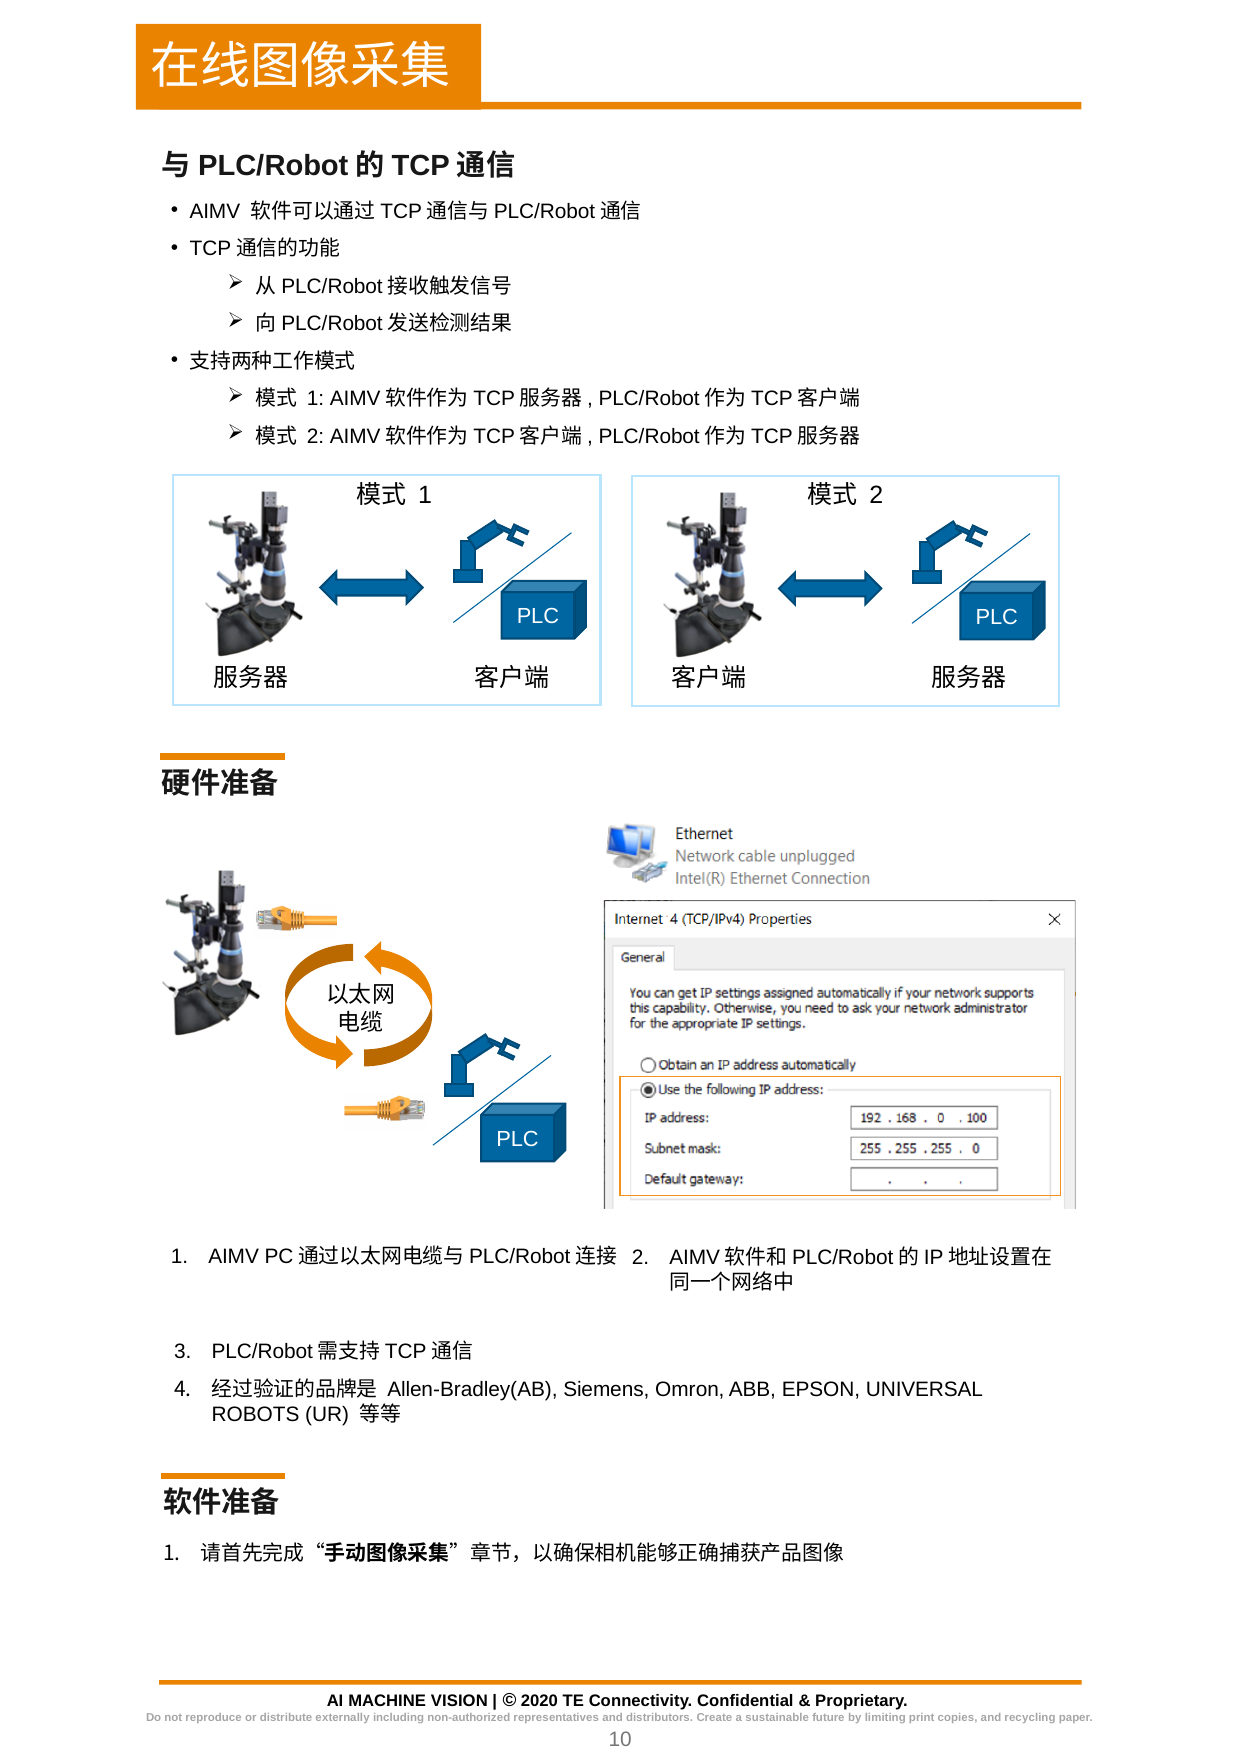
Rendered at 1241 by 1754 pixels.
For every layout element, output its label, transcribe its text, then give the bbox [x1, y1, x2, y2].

picture [660, 488, 764, 659]
text_box 软件准备 [148, 1476, 799, 1526]
text_box 3 [1031, 583, 1040, 591]
text_box [318, 569, 425, 606]
text_box PLC/Robot需支持TCP通信 经过验证的品牌是 Allen-Bradley(AB), Siemens, Omron, ABB, EPSON, UNIVERSAL ROBOTS (UR) 等等 [159, 1330, 1079, 1433]
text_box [454, 524, 529, 532]
picture [605, 820, 872, 887]
text_box AIMV软件和PLC/Robot的IP地址设置在同一个网络中 [617, 1236, 1074, 1301]
text_box PLC [959, 580, 1046, 641]
text_box 4 [552, 1105, 561, 1113]
text_box [172, 474, 602, 706]
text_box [911, 533, 1031, 624]
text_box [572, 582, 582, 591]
text_box 请首先完成“手动图像采集”章节，以确保相机能够正确捕获产品图像 [148, 1531, 1092, 1572]
title 在线图像采集 [135, 23, 482, 110]
text_box PLC [480, 1102, 567, 1163]
picture [159, 866, 337, 1037]
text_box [453, 532, 572, 623]
text_box 服务器 [916, 653, 1022, 699]
picture [202, 487, 305, 658]
text_box 模式 2 [793, 471, 899, 516]
picture [345, 1071, 429, 1154]
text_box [445, 1038, 520, 1055]
text_box AIMV 软件可以通过TCP通信与PLC/Robot通信 TCP通信的功能 从PLC/Robot接收触发信号 向PLC/Robot发送检测结果 支持两种工作模式 模式 1: AIMV软件作为TCP服务器, PLC/Robot作为TCP客户端 模式 2: AIMV软件作为TCP客户端, PLC/Robot作为TCP服务器 [156, 189, 1032, 455]
text_box [777, 570, 883, 607]
picture [603, 900, 1076, 1209]
text_box 模式 1 [341, 471, 447, 516]
text_box 与PLC/Robot的TCP通信 [147, 138, 798, 189]
text_box 客户端 [657, 654, 762, 700]
text_box 服务器 [198, 653, 304, 699]
text_box PLC [500, 579, 587, 640]
text_box AIMV PC通过以太网电缆与PLC/Robot连接 [156, 1235, 641, 1275]
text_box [285, 939, 433, 1071]
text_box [432, 1055, 552, 1146]
text_box 客户端 [459, 654, 565, 700]
text_box 硬件准备 [147, 756, 798, 807]
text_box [913, 525, 987, 533]
text_box [631, 475, 1060, 707]
